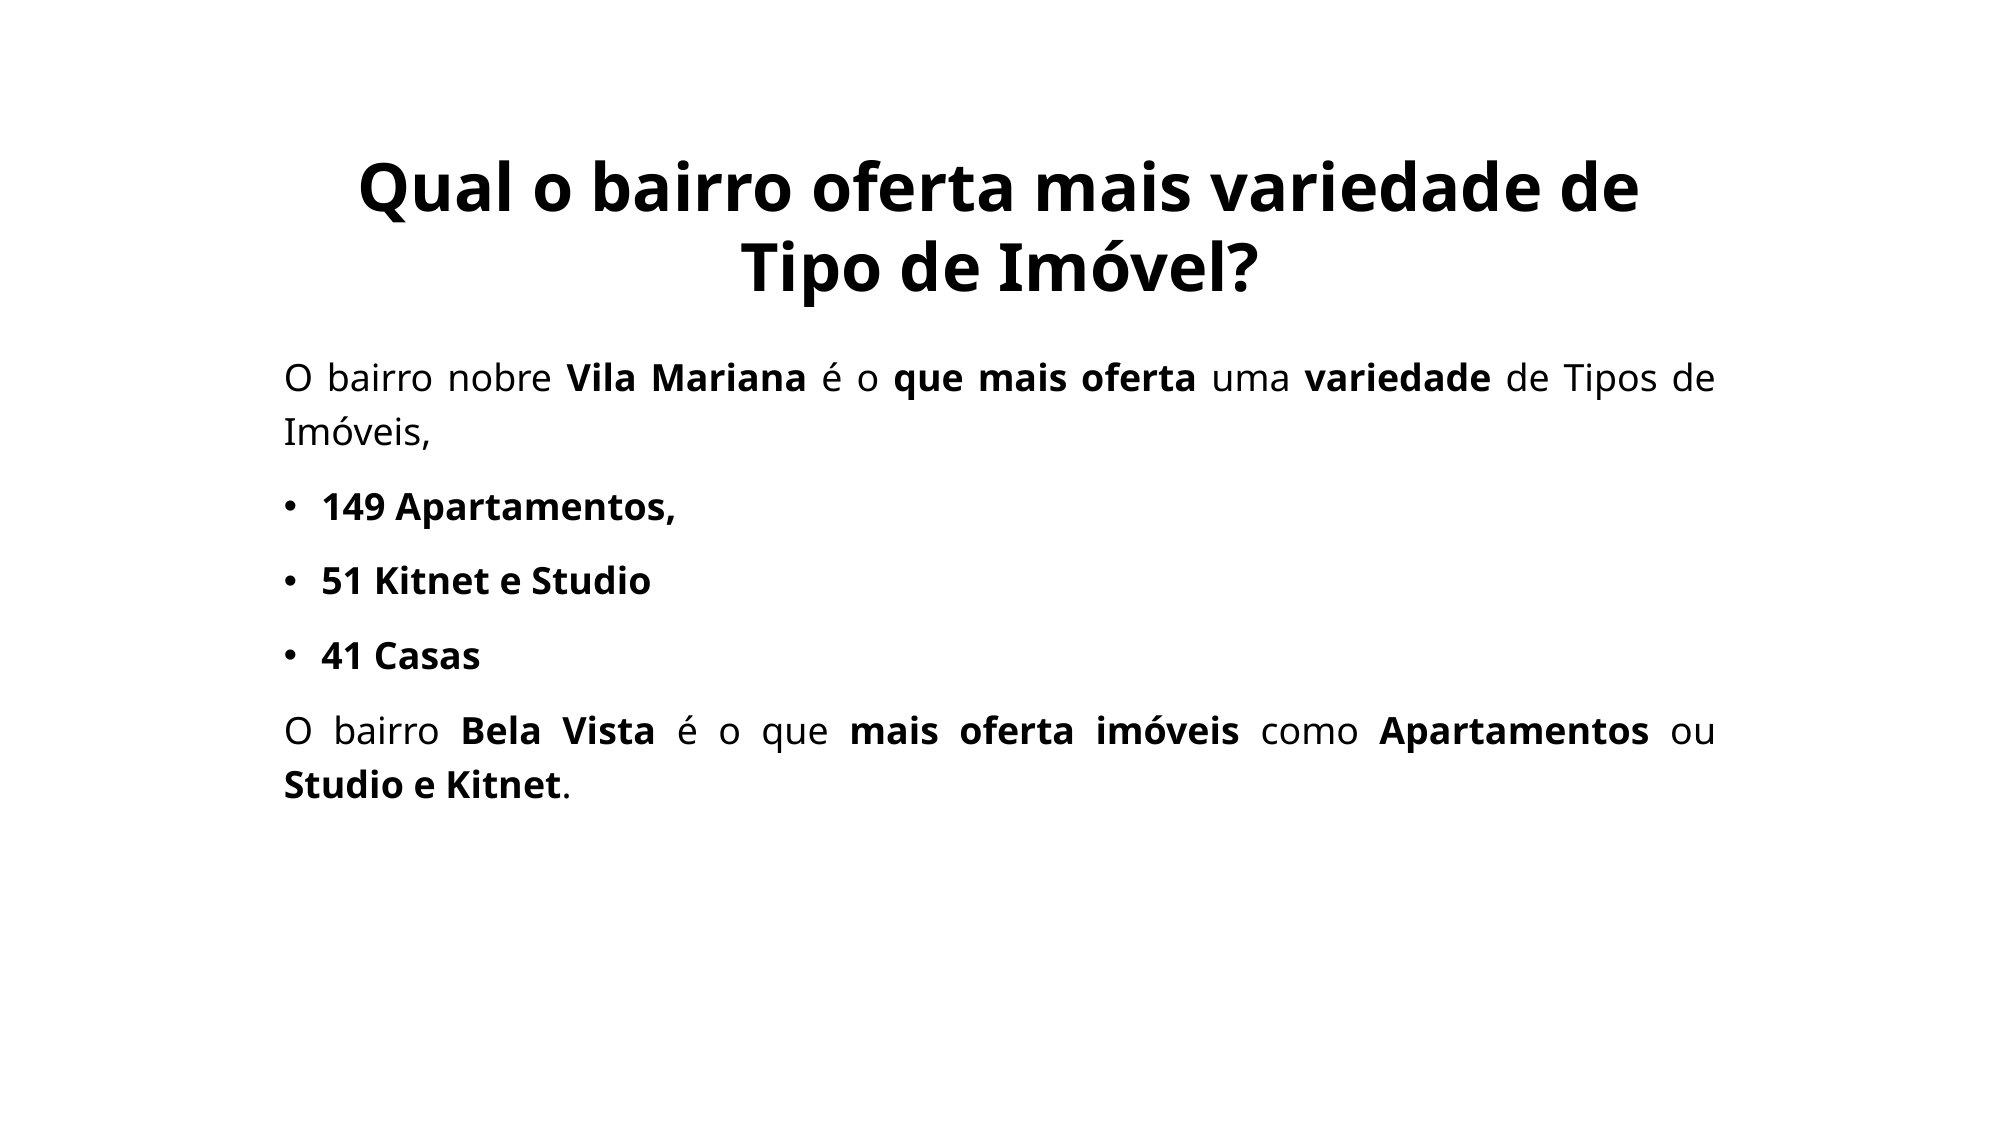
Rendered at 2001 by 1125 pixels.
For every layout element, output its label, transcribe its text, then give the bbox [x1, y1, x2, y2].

title Qual o bairro oferta mais variedade de Tipo de Imóvel? [268, 112, 1732, 337]
list O bairro nobre Vila Mariana é o que mais oferta uma variedade de Tipos de Imóveis, 149 Apartamentos, 51 Kitnet e Studio 41 Casas O bairro Bela Vista é o que mais oferta imóveis como Apartamentos ou Studio e Kitnet. [268, 337, 1732, 1017]
